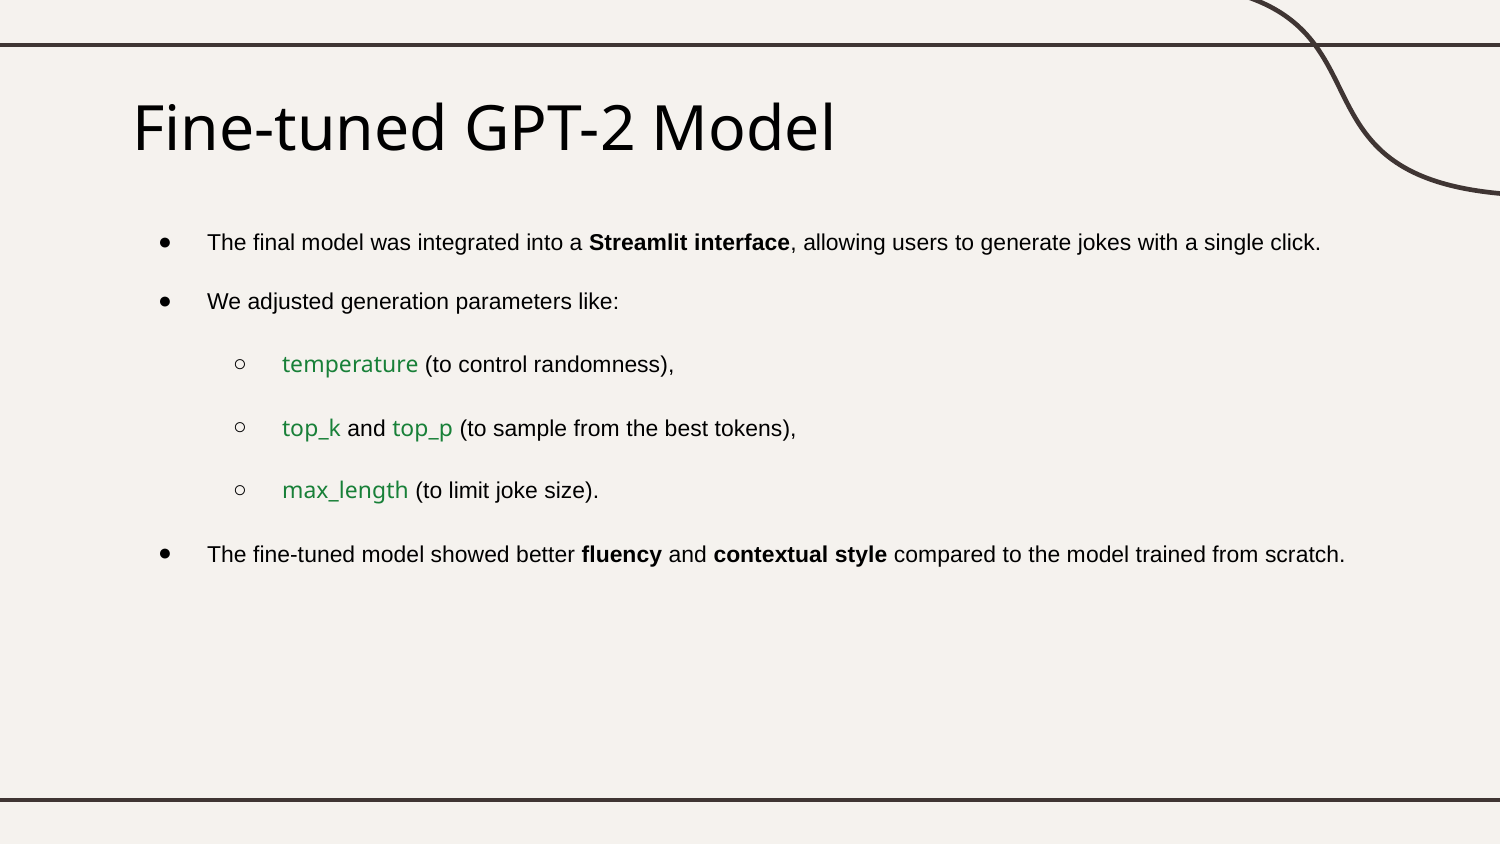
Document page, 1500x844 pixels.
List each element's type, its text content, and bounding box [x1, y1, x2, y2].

title Fine-tuned GPT-2 Model [116, 72, 890, 167]
list The final model was integrated into a Streamlit interface, allowing users to generate jokes with a single click. We adjusted generation parameters like: temperature (to control randomness), top_k and top_p (to sample from the best tokens), max_length (to limit joke size). The fine-tuned model showed better fluency and contextual style compared to the model trained from scratch. [116, 208, 1383, 750]
